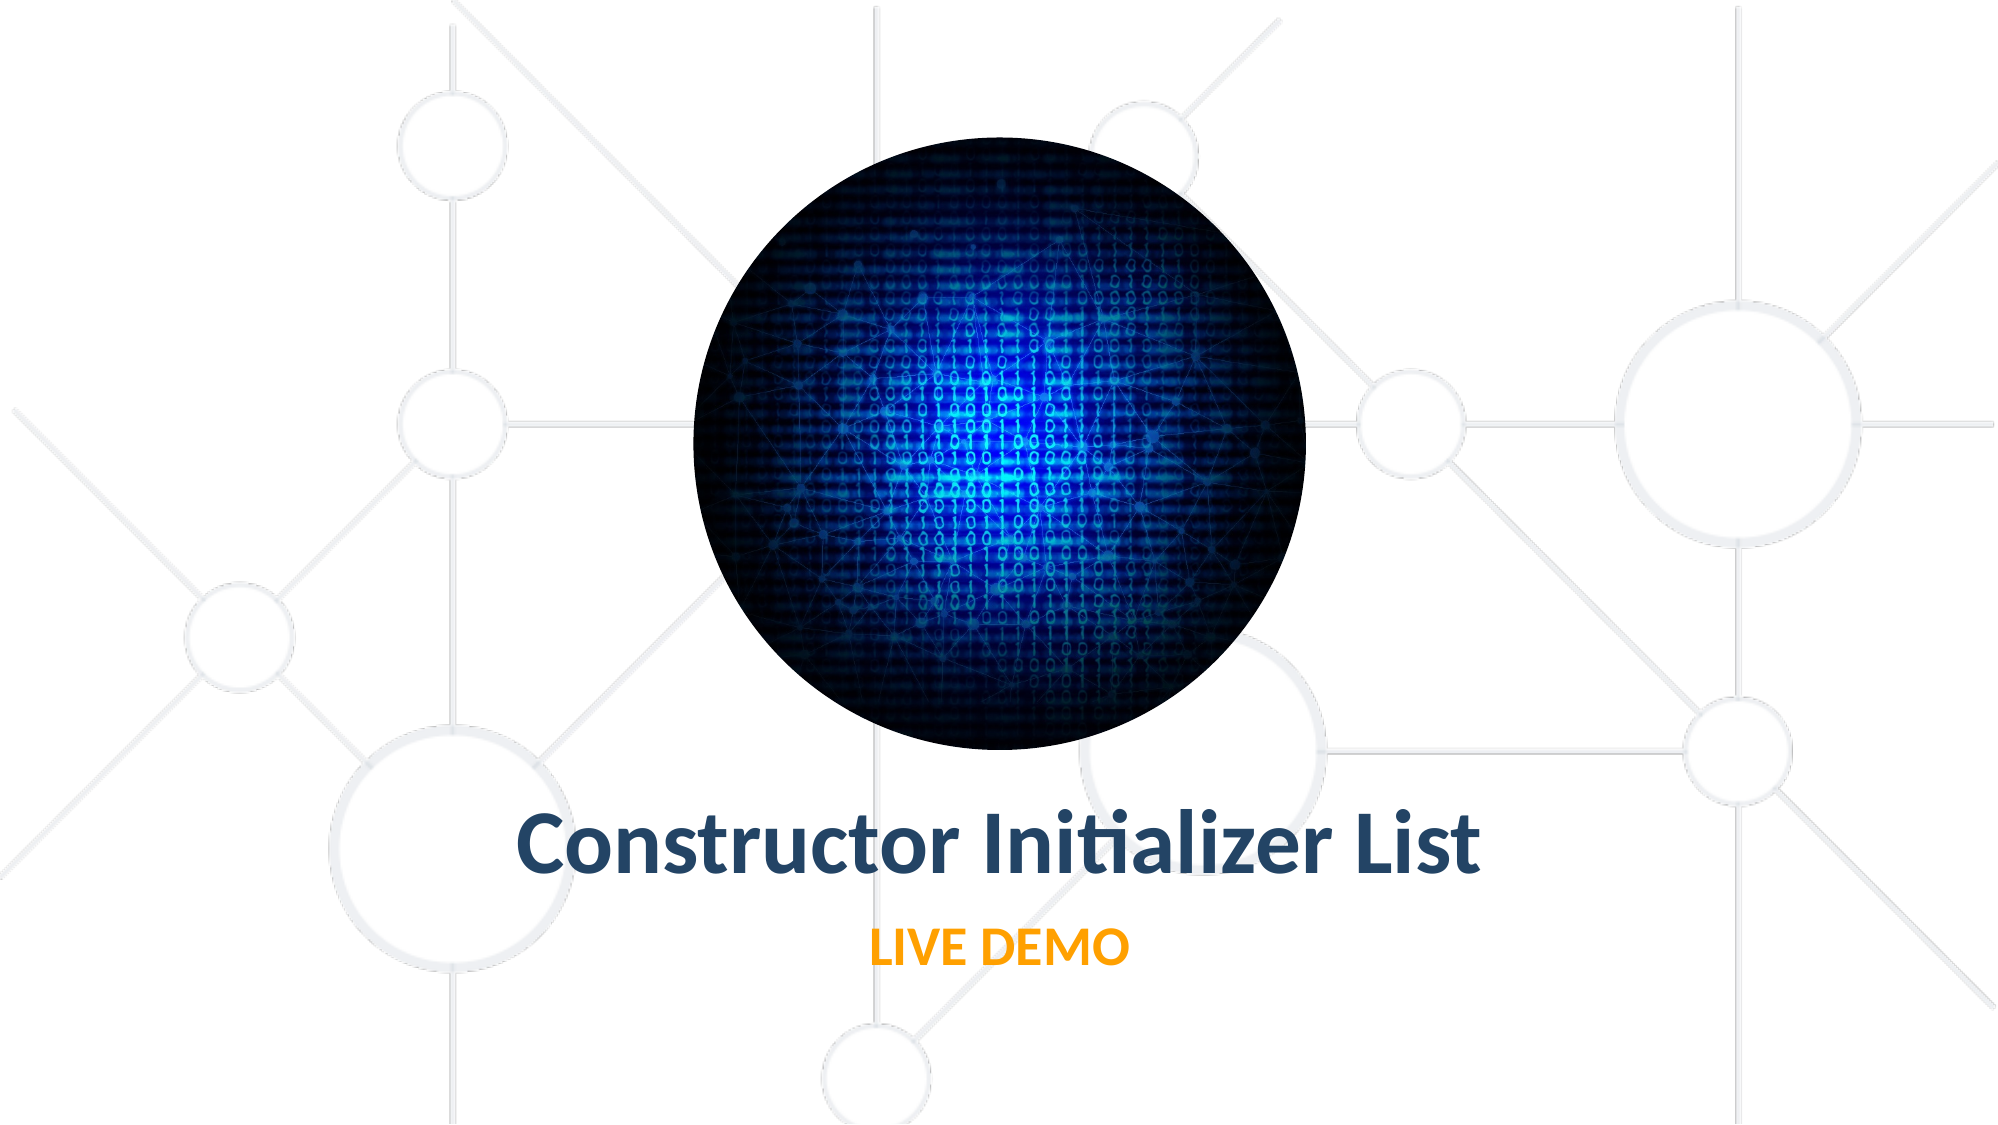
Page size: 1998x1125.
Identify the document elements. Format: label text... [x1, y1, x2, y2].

picture [0, 0, 1998, 1124]
list Constructor Initializer List [100, 771, 1900, 899]
list LIVE DEMO [100, 900, 1900, 984]
